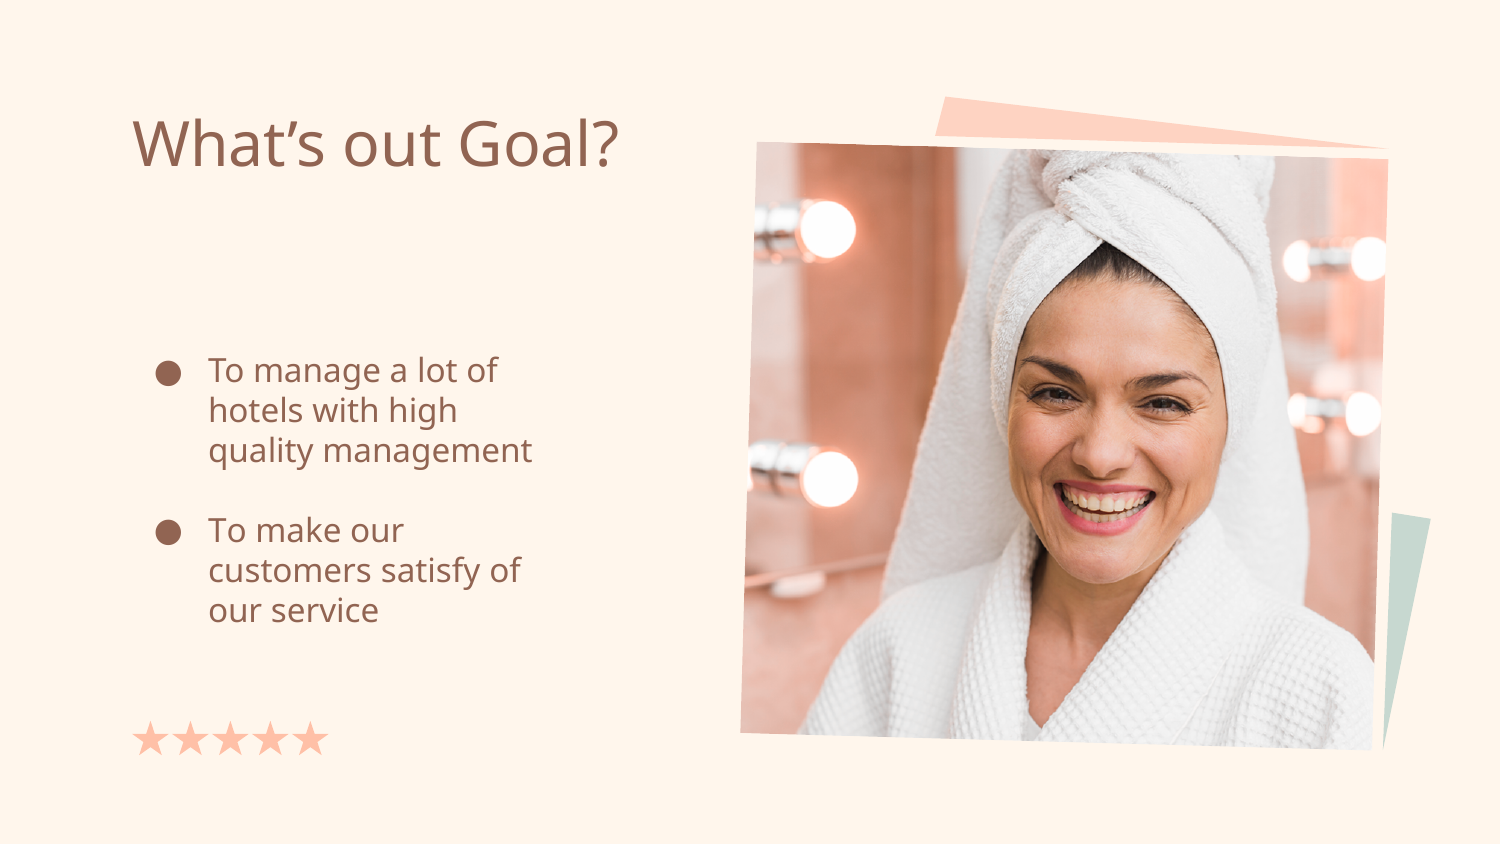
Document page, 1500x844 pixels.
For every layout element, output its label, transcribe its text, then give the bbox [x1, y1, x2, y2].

subtitle To manage a lot of hotels with high quality management To make our customers satisfy of our service [118, 334, 587, 600]
text_box [935, 96, 1389, 149]
text_box [1385, 512, 1431, 740]
title What’s out Goal? [116, 88, 645, 278]
picture [740, 142, 1389, 751]
